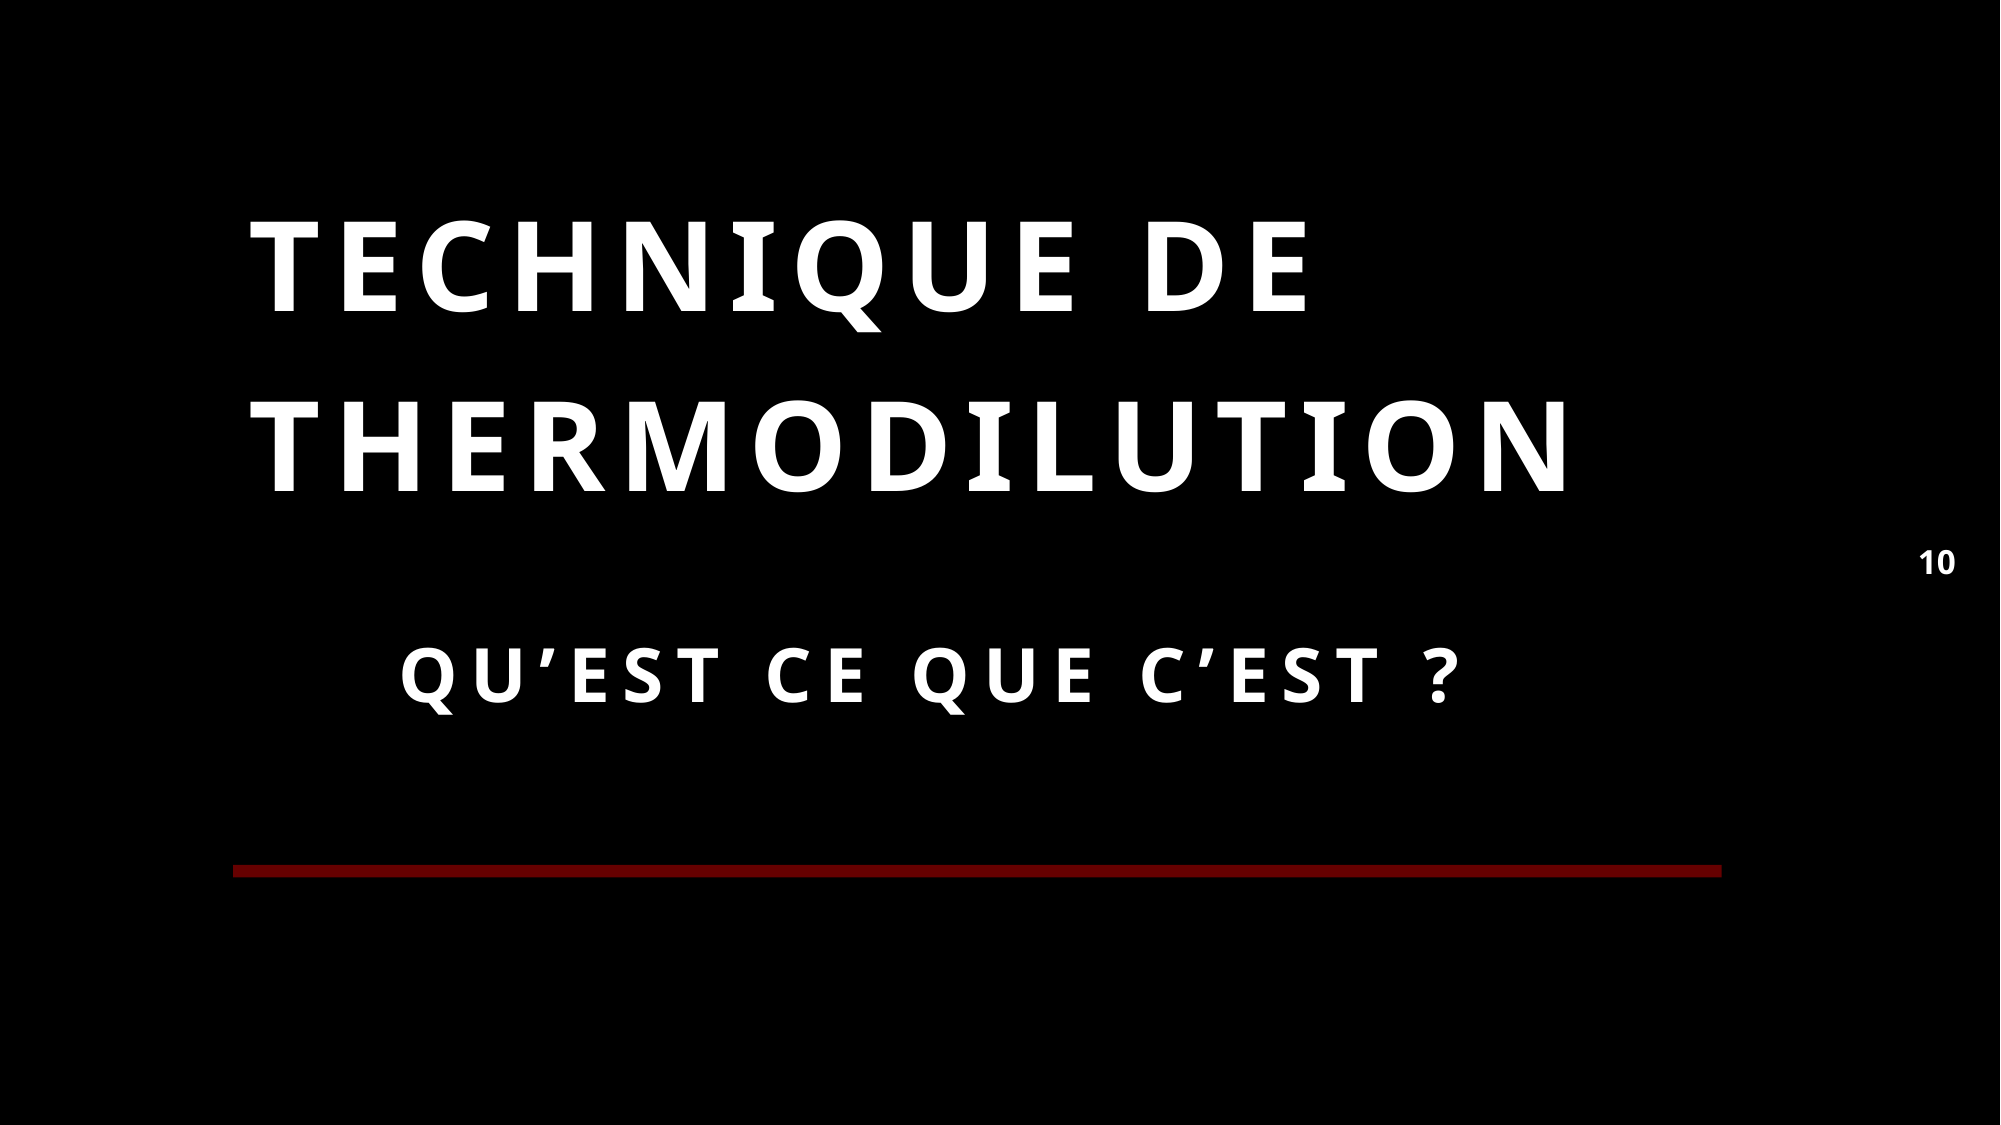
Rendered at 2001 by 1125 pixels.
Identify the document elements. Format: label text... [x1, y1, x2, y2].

title technique de thermodilution Qu’est ce que c’est ? [233, 149, 1774, 845]
slide_number 10 [1885, 528, 1989, 599]
